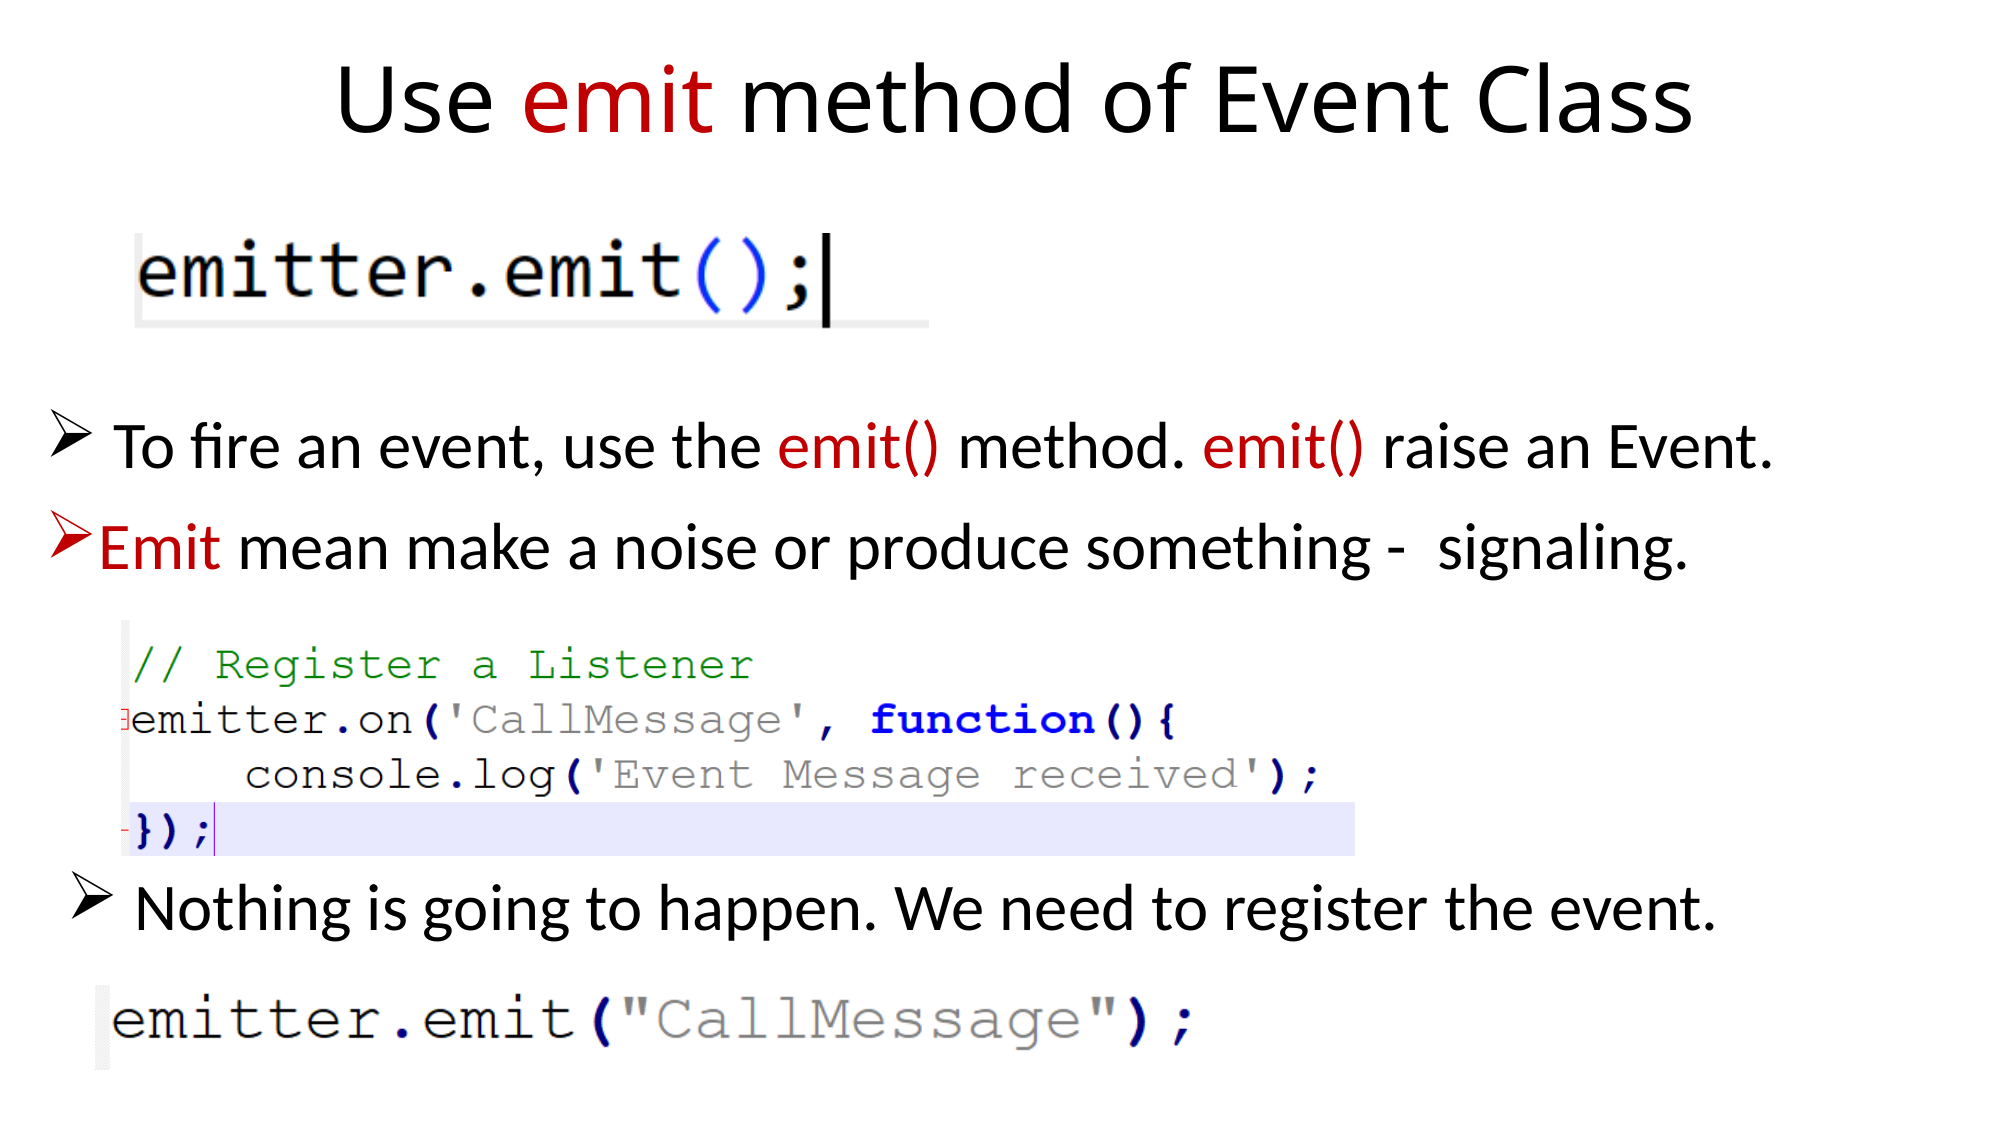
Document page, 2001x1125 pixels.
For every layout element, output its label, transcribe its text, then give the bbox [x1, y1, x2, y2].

picture [110, 233, 929, 342]
picture [121, 620, 1355, 856]
text_box To fire an event, use the emit() method. emit() raise an Event. Emit mean make a noise or produce something - signaling. [30, 394, 1942, 599]
picture [95, 985, 1235, 1070]
text_box Nothing is going to happen. We need to register the event. [51, 855, 1963, 996]
title Use emit method of Event Class [152, 37, 1878, 168]
